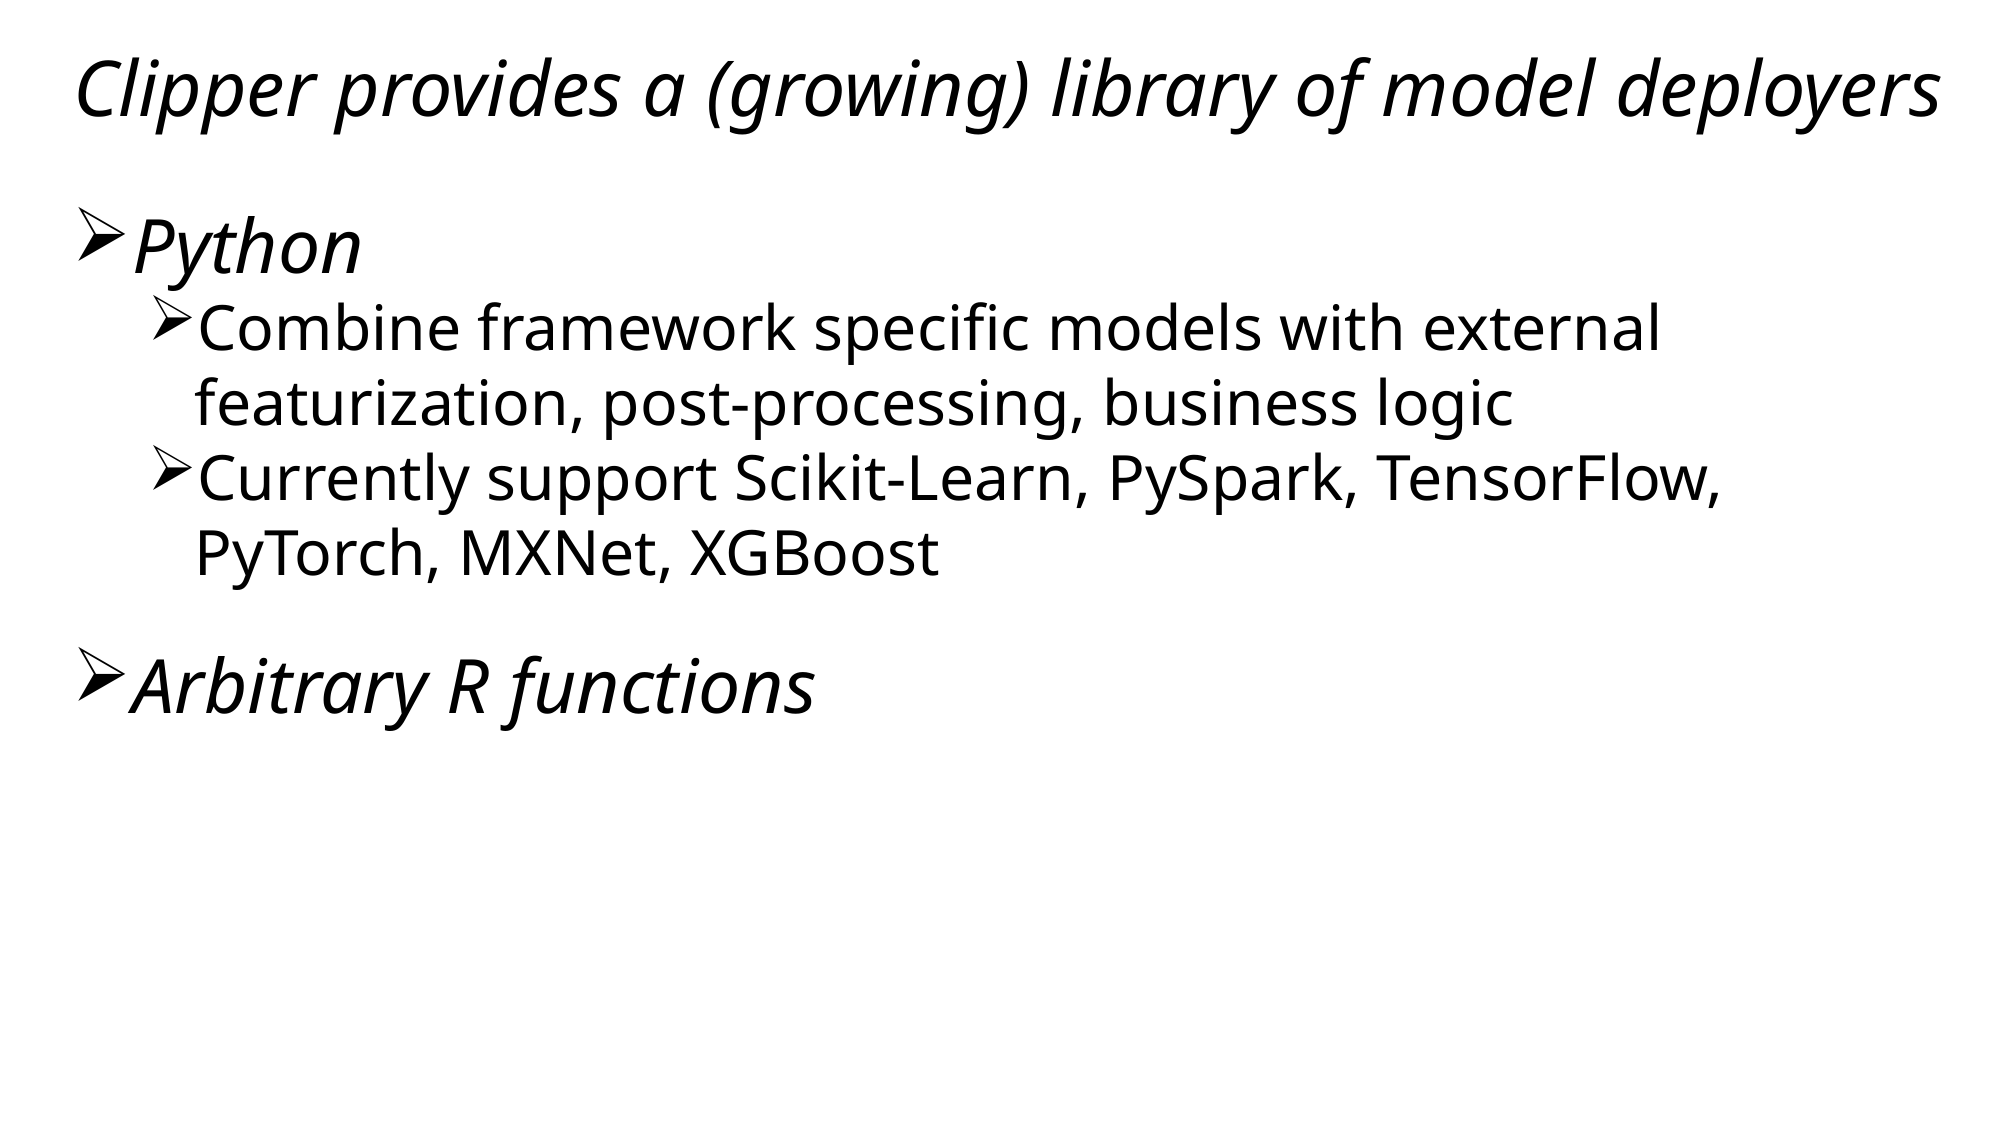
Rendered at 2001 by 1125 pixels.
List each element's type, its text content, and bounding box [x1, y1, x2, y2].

text_box Python Combine framework specific models with external featurization, post-processing, business logic Currently support Scikit-Learn, PySpark, TensorFlow, PyTorch, MXNet, XGBoost Arbitrary R functions [58, 190, 1925, 736]
text_box Clipper provides a (growing) library of model deployers [58, 0, 2000, 200]
